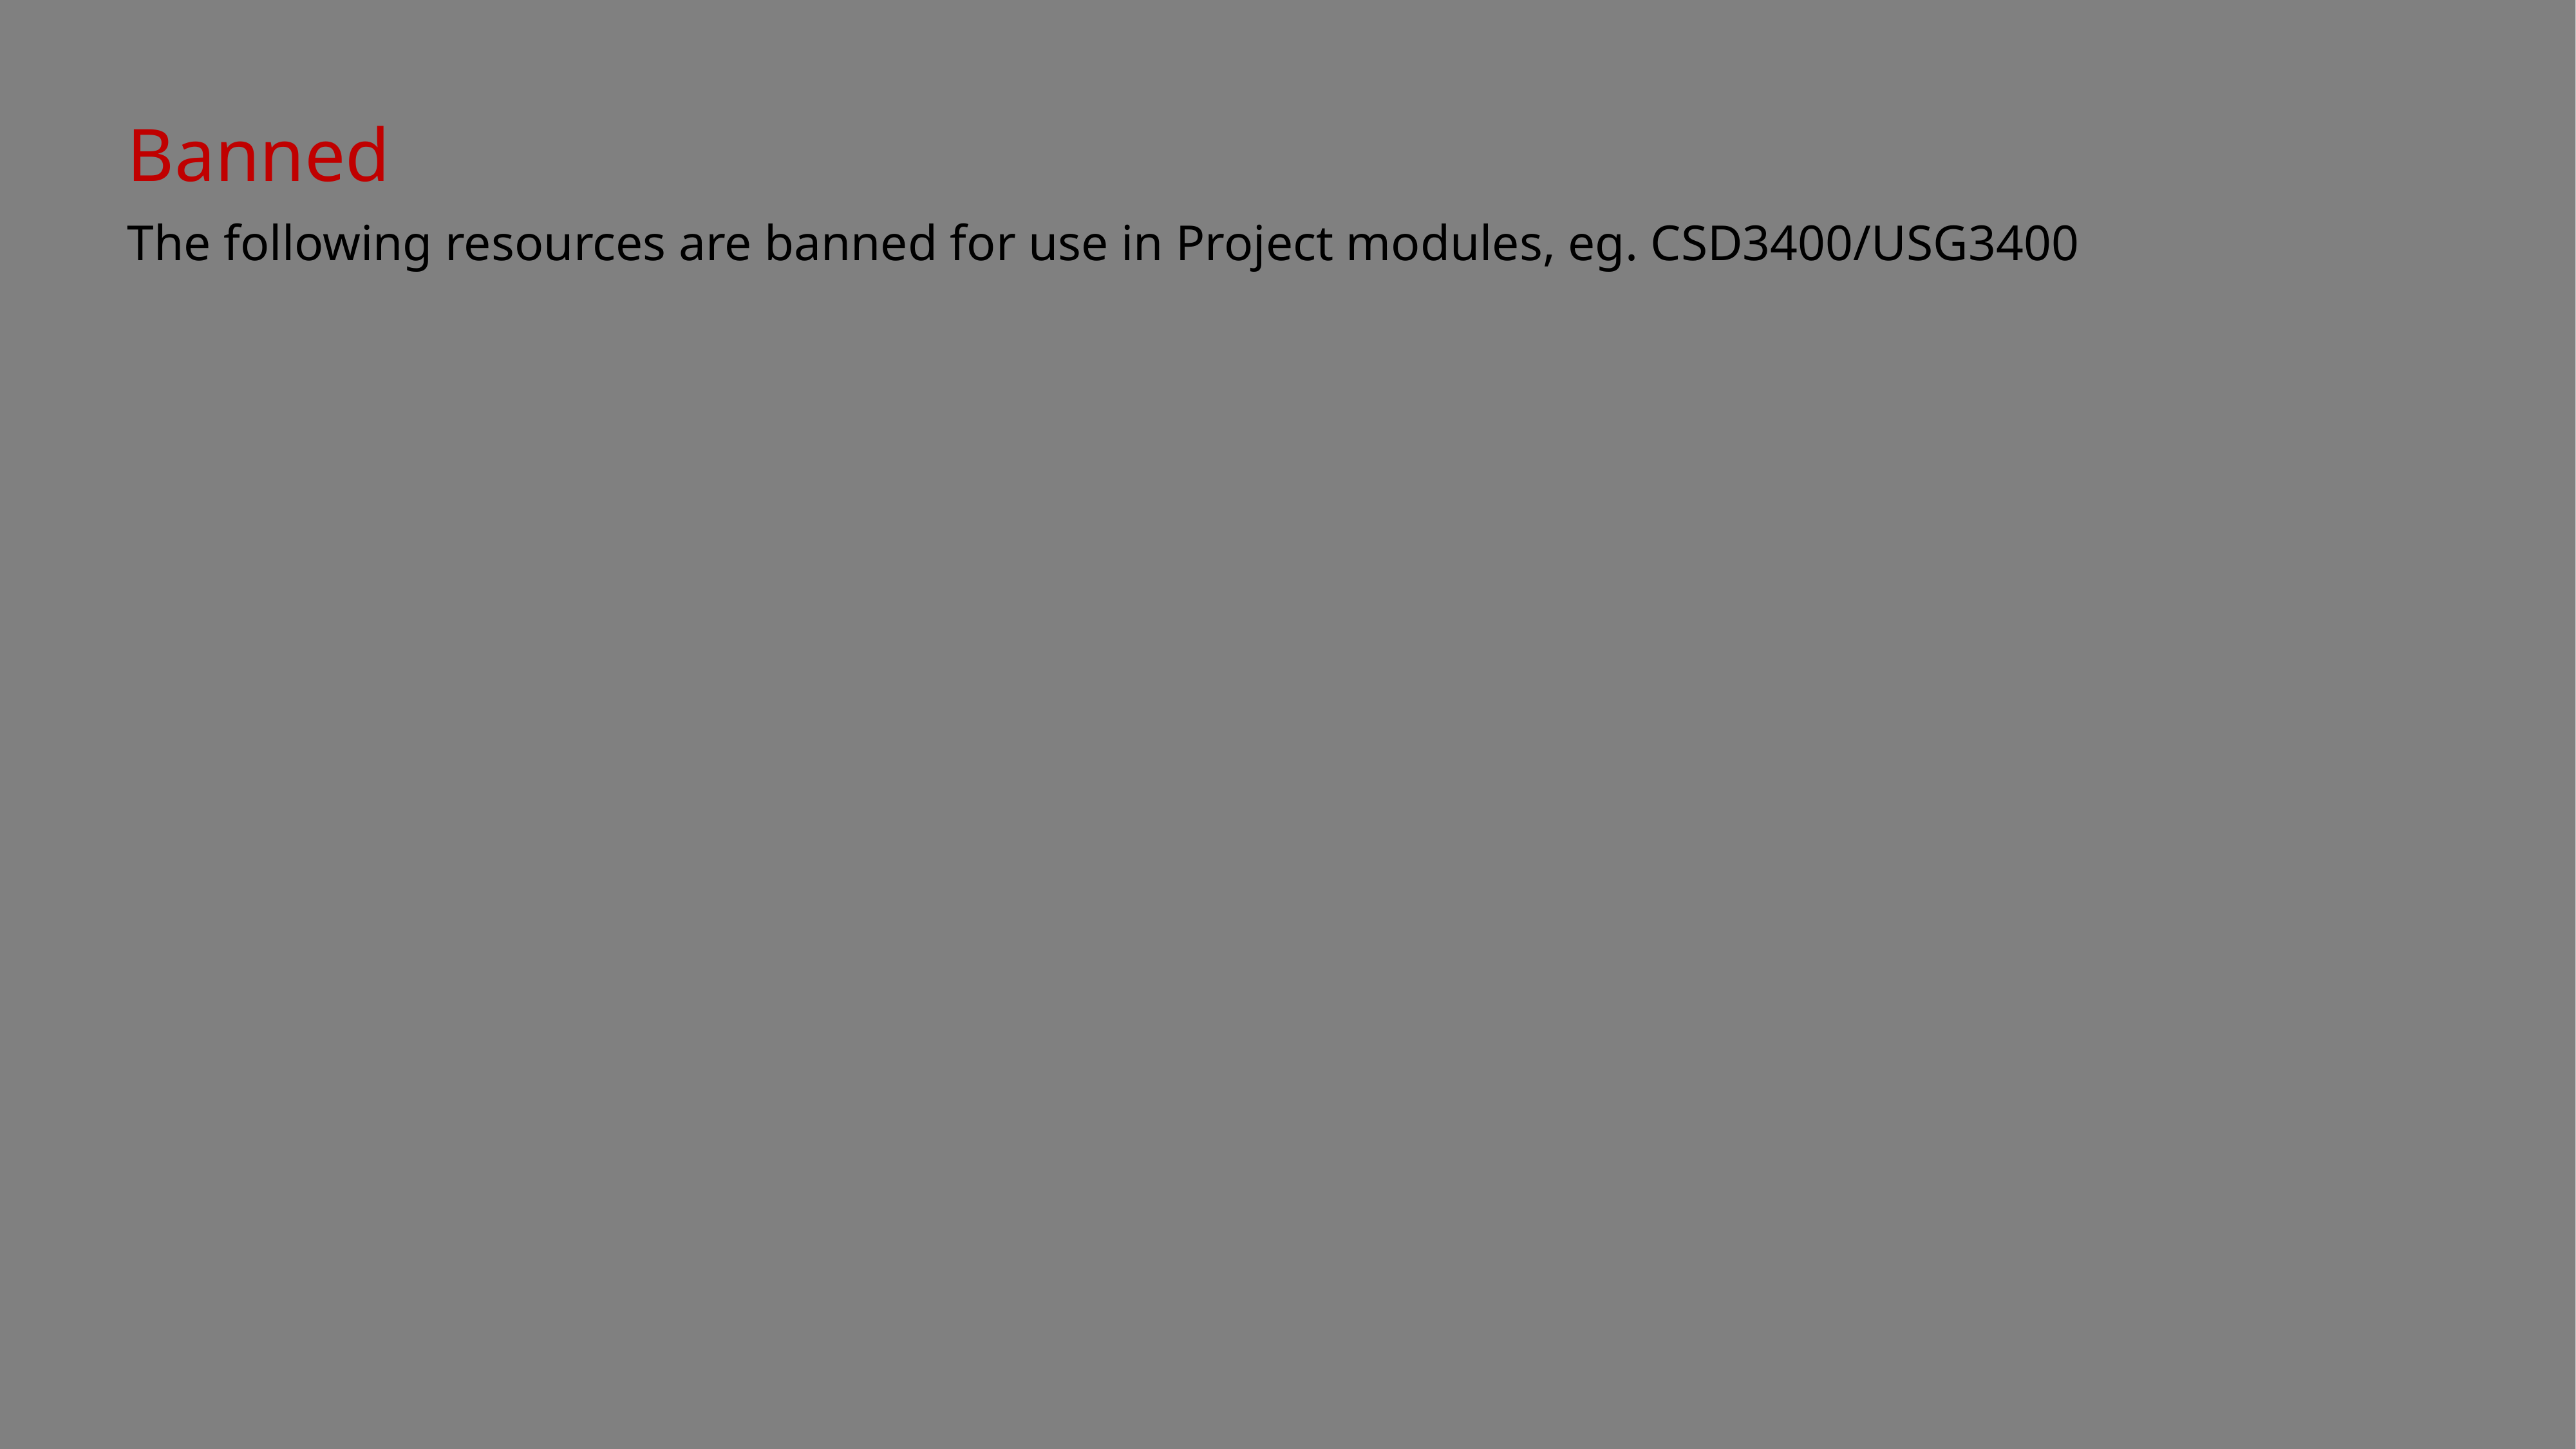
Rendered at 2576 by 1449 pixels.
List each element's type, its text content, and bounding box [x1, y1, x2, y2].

text_box The following resources are banned for use in Project modules, eg. CSD3400/USG3400 [127, 212, 2117, 262]
text_box Banned [127, 108, 619, 191]
